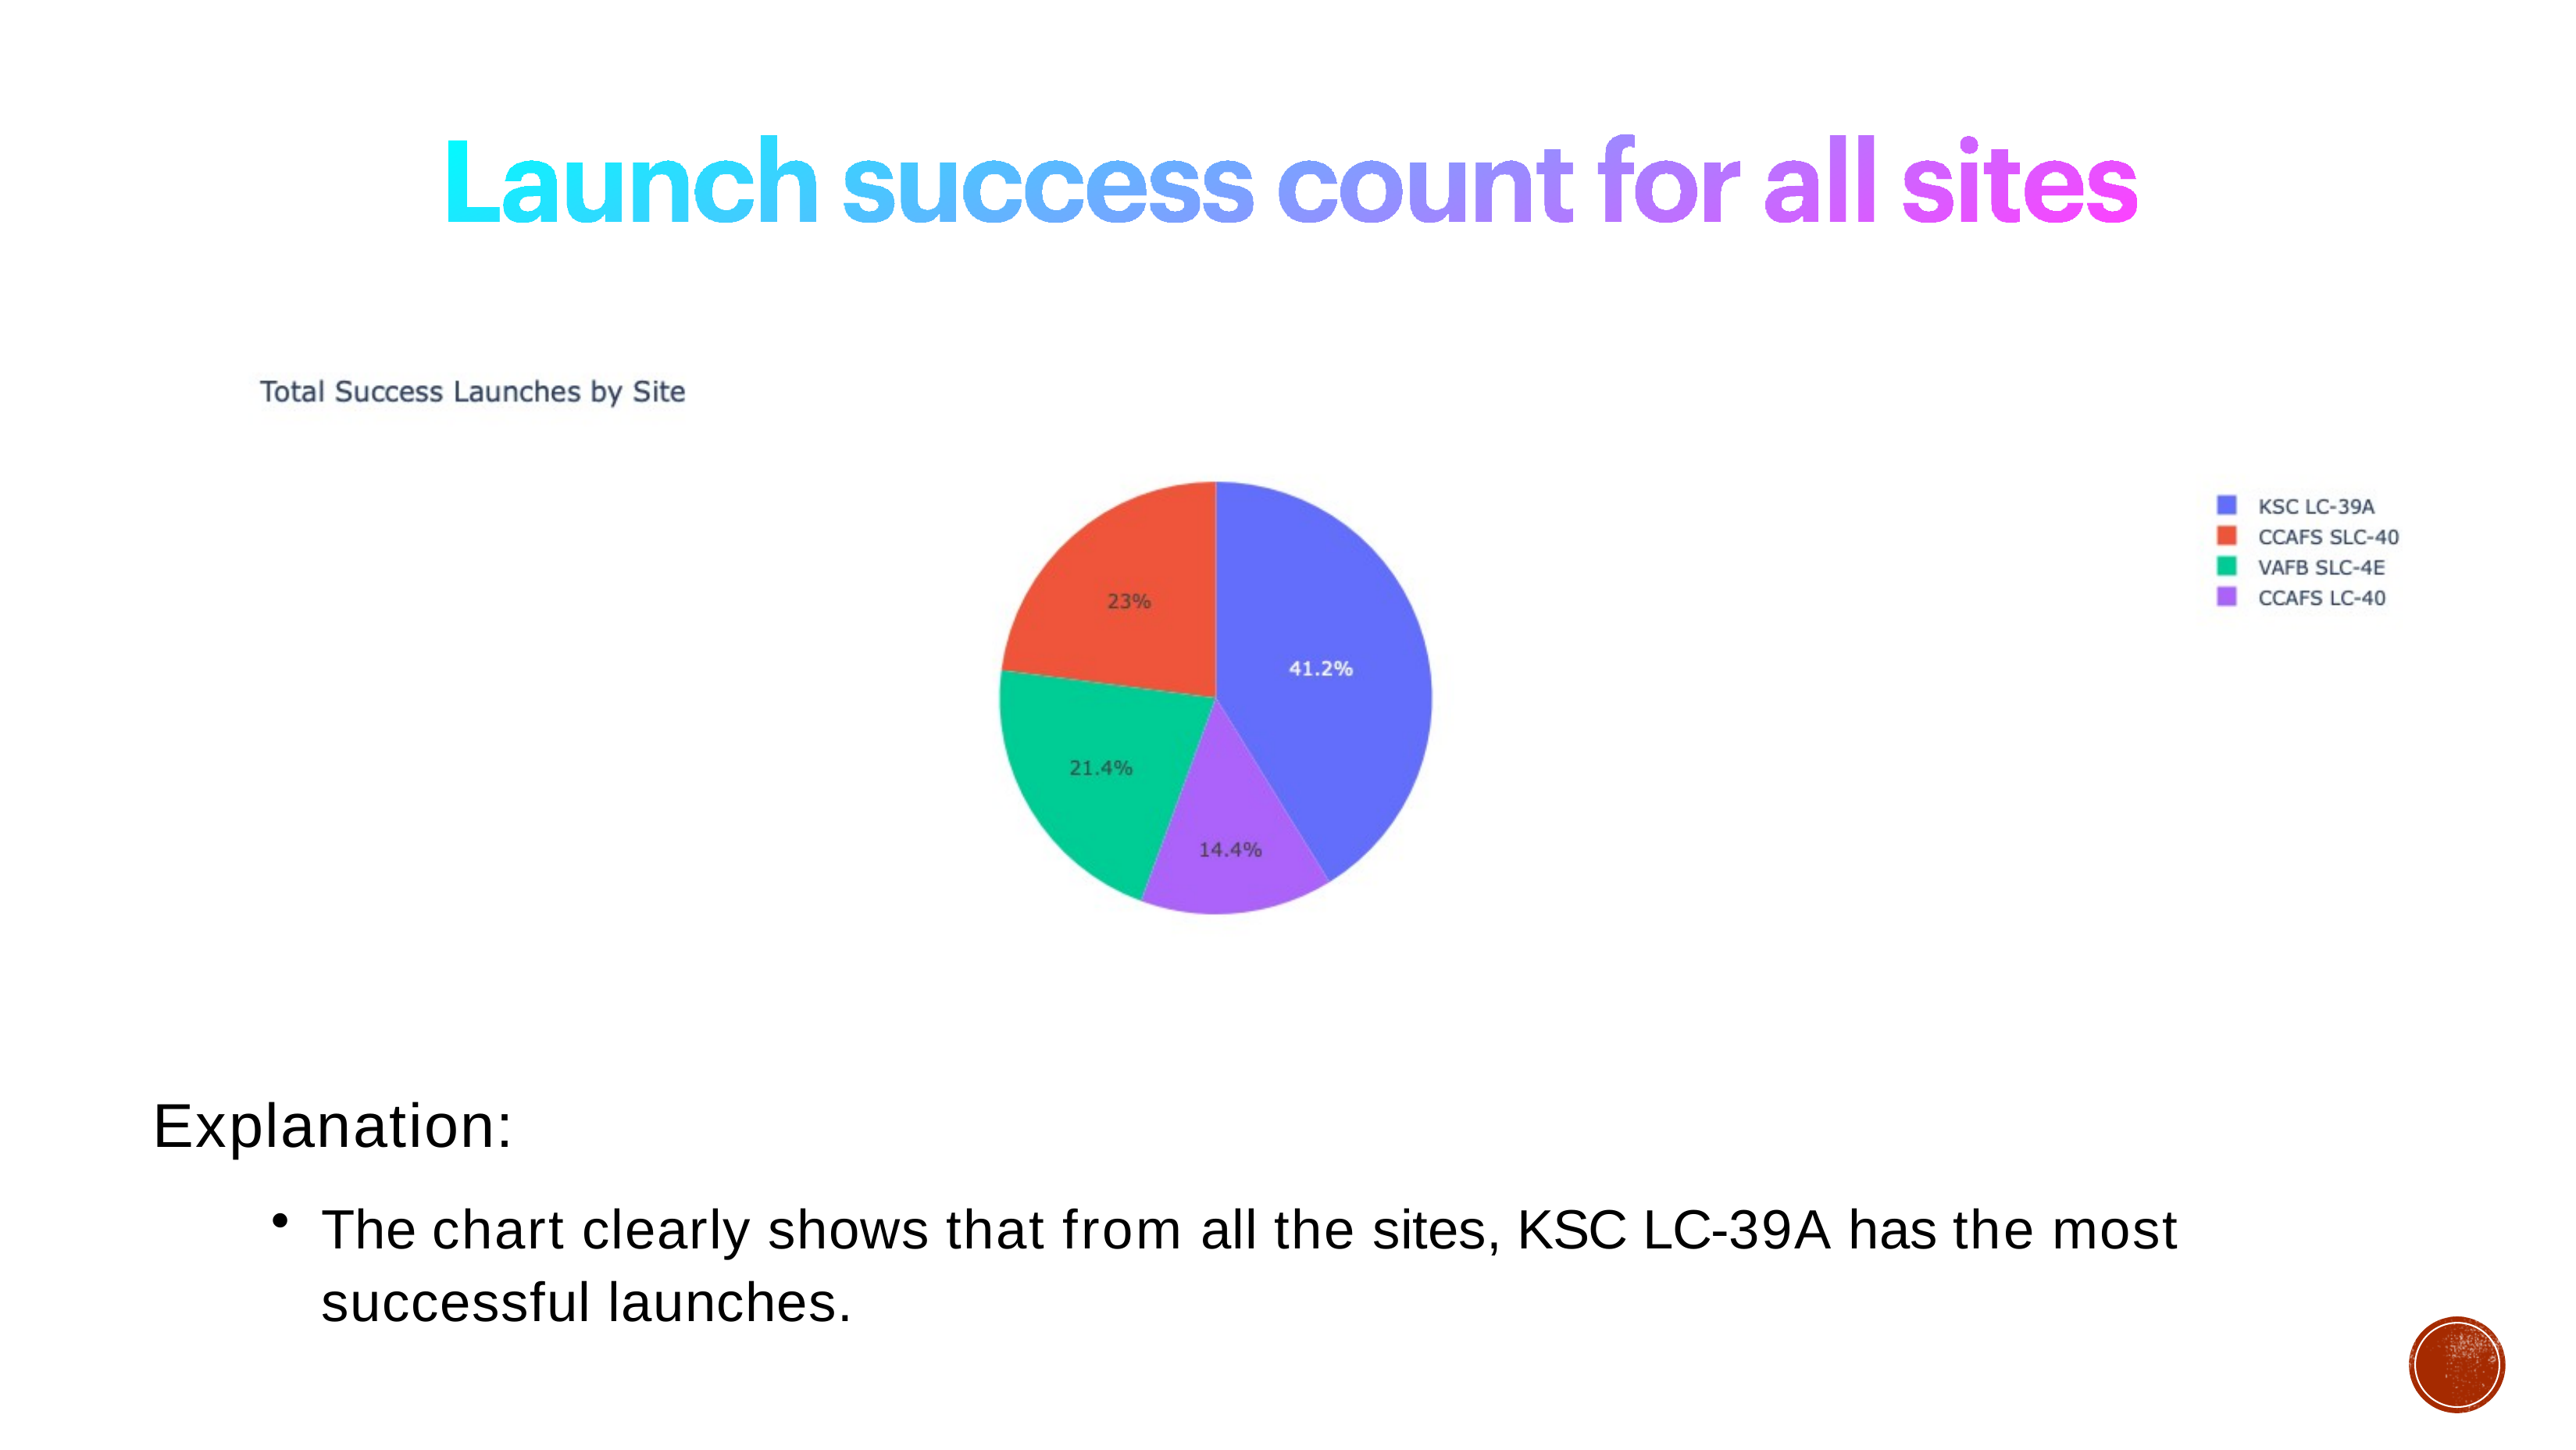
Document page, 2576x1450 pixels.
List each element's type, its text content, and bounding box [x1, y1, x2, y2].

text_box Explanation: The chart clearly shows that from all the sites, KSC LC-39A has the most successful launches. [151, 1045, 2185, 1333]
picture [448, 134, 2136, 223]
picture [147, 322, 2429, 1041]
